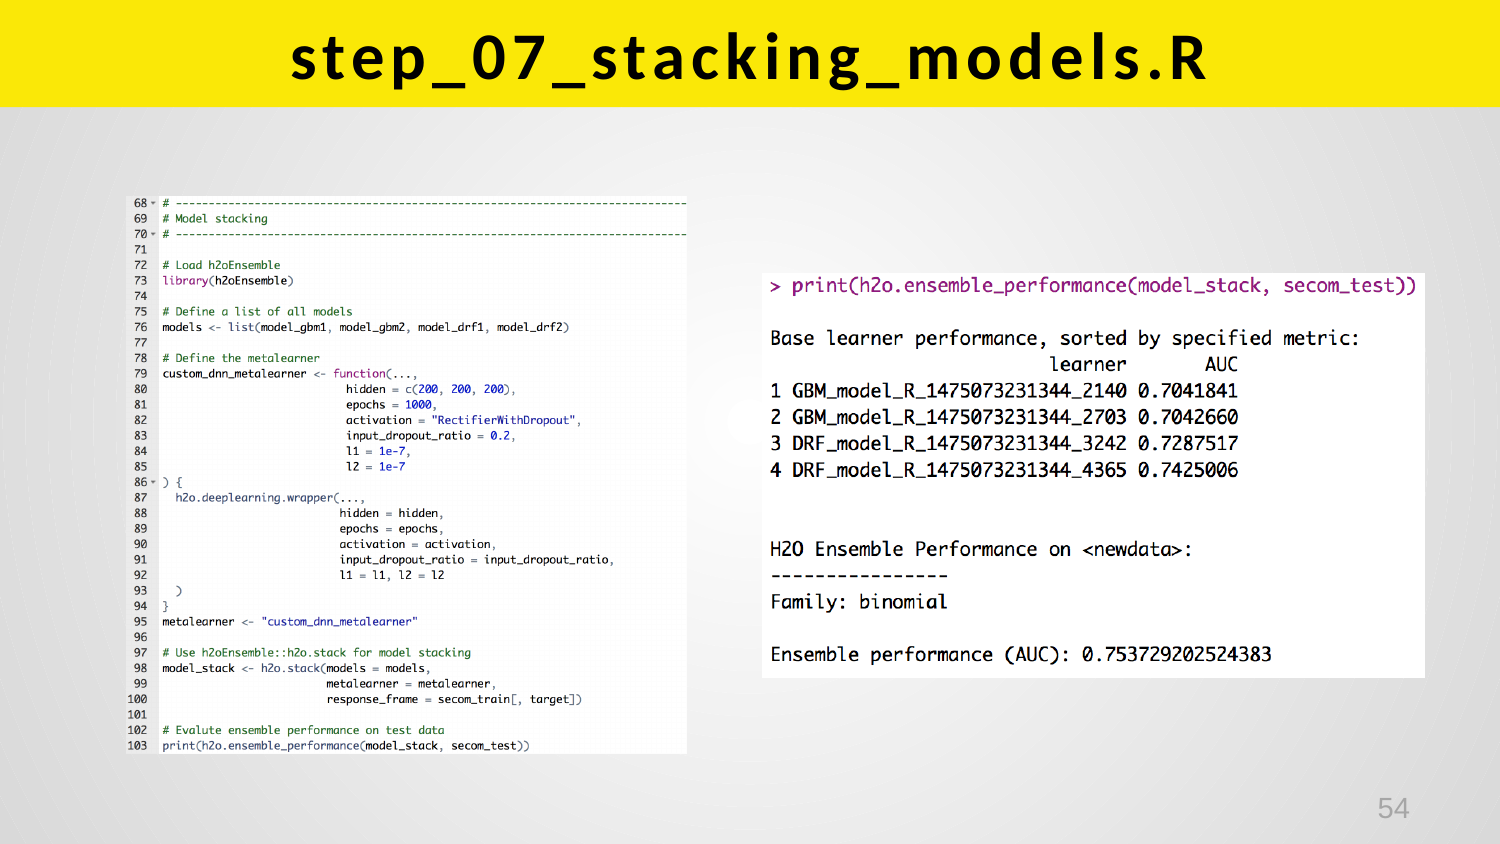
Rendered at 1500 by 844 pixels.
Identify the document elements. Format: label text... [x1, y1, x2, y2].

title step_07_stacking_models.R [75, 0, 1425, 108]
slide_number 54 [1074, 782, 1425, 827]
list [125, 196, 687, 754]
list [762, 272, 1426, 678]
